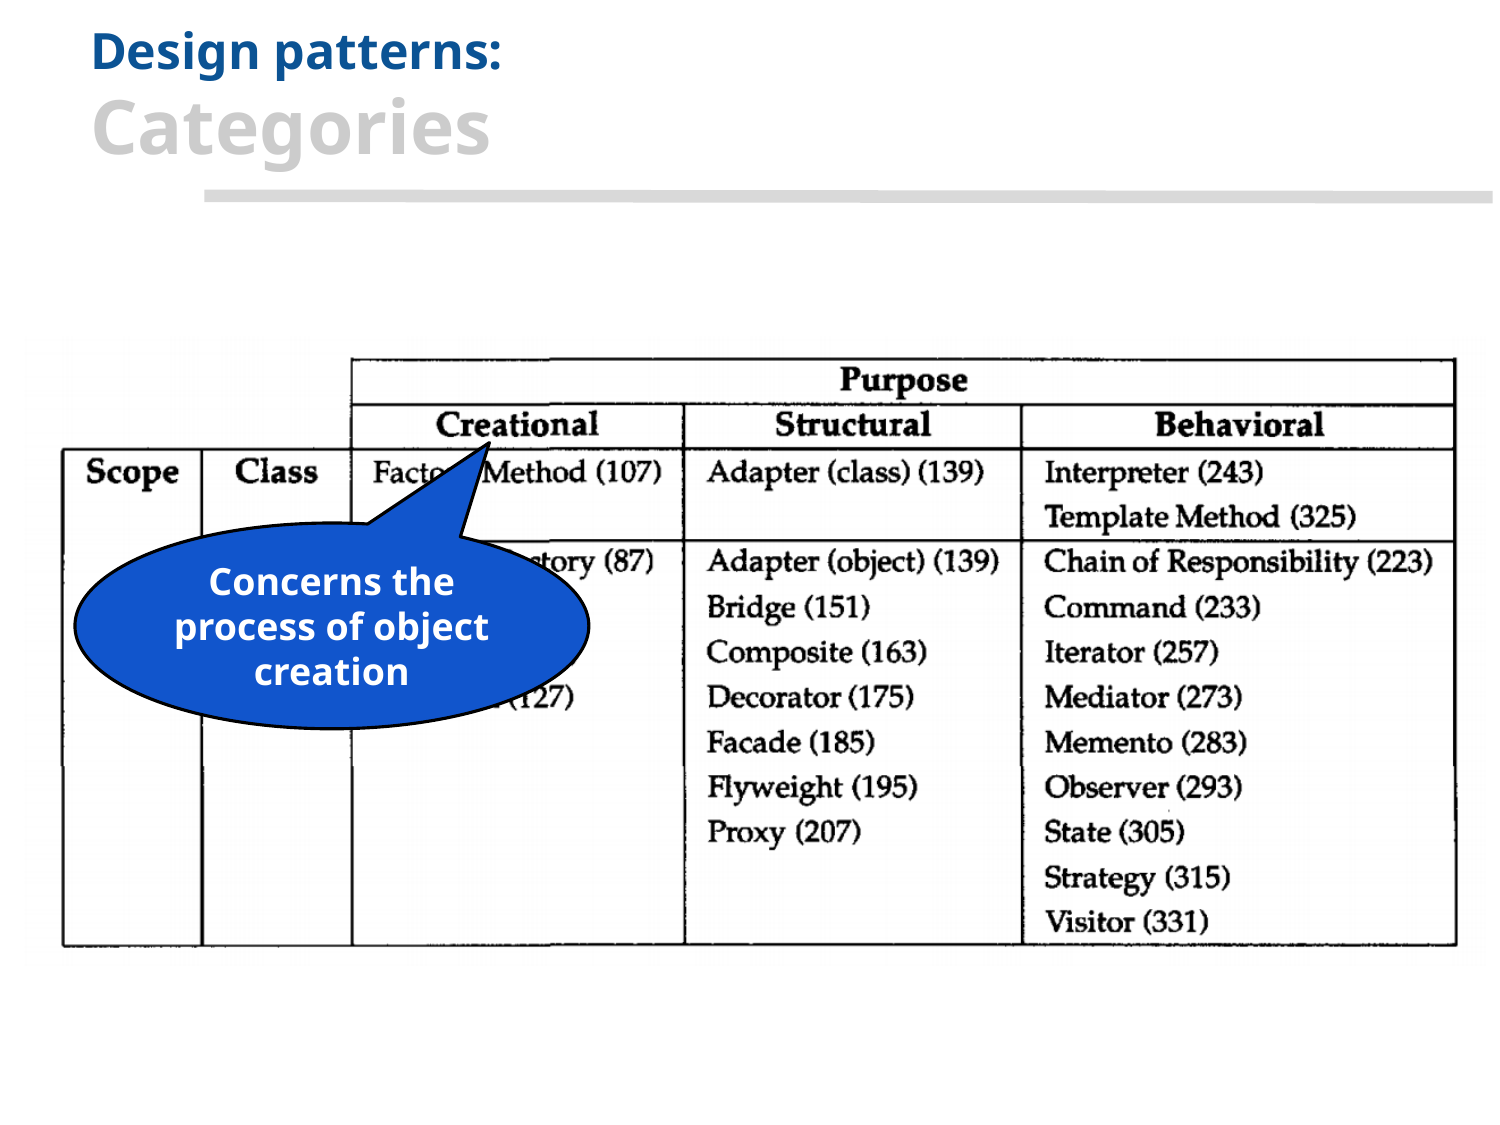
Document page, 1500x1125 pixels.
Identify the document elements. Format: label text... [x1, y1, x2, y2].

picture [24, 336, 1487, 966]
title Design patterns: Categories [75, 45, 1425, 185]
